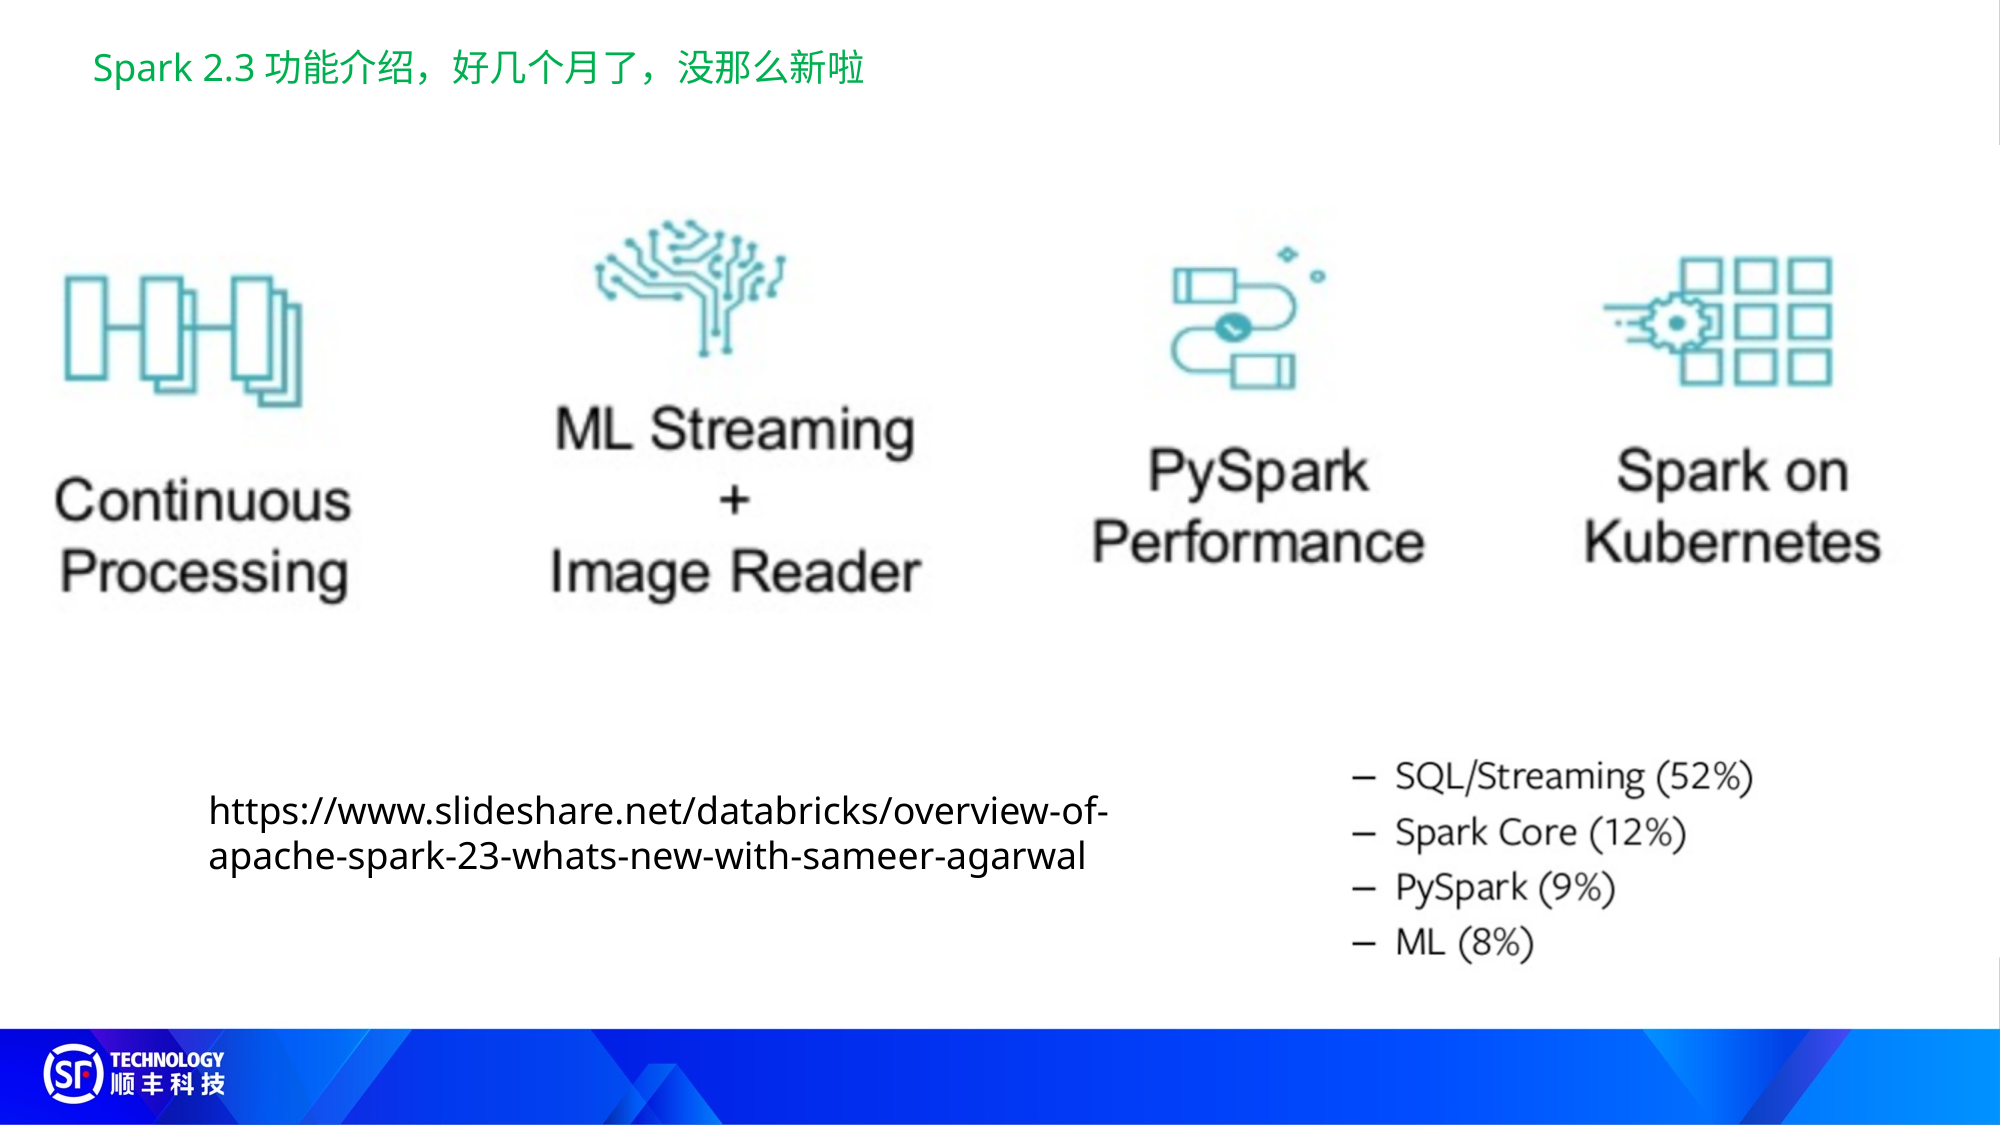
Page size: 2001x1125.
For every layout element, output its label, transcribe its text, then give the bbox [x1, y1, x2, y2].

picture [0, 0, 2000, 1125]
text_box https://www.slideshare.net/databricks/overview-of-apache-spark-23-whats-new-with-sameer-agarwal [193, 779, 1194, 885]
text_box Spark 2.3功能介绍，好几个月了，没那么新啦 [78, 36, 951, 97]
